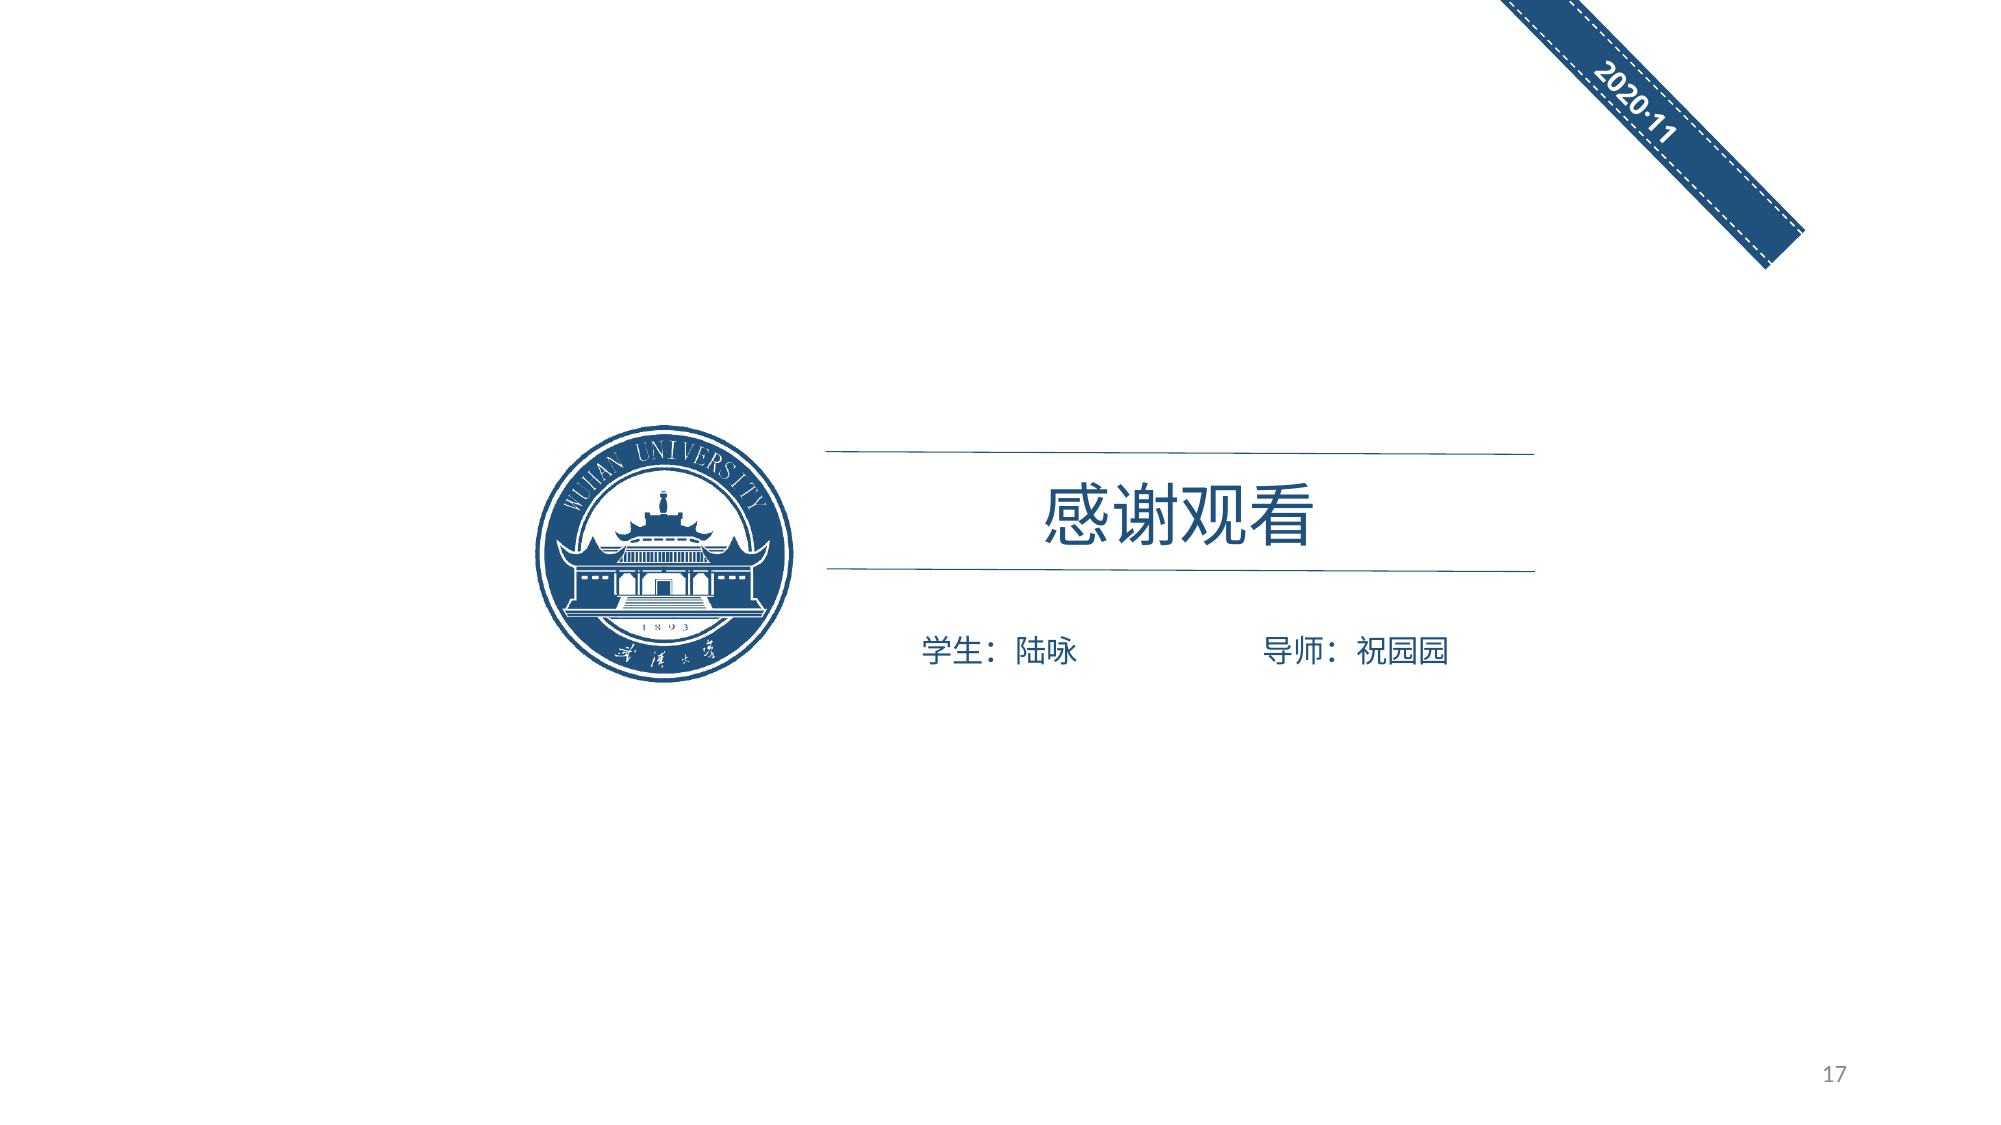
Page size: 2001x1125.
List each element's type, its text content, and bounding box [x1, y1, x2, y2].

picture [496, 296, 848, 792]
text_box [1502, 0, 1803, 307]
text_box 学生：陆咏 [906, 624, 1093, 677]
text_box 导师：祝园园 [1247, 624, 1465, 677]
slide_number 17 [1412, 1042, 1863, 1103]
text_box 感谢观看 [1027, 463, 1333, 562]
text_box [825, 451, 1535, 455]
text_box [826, 568, 1536, 572]
